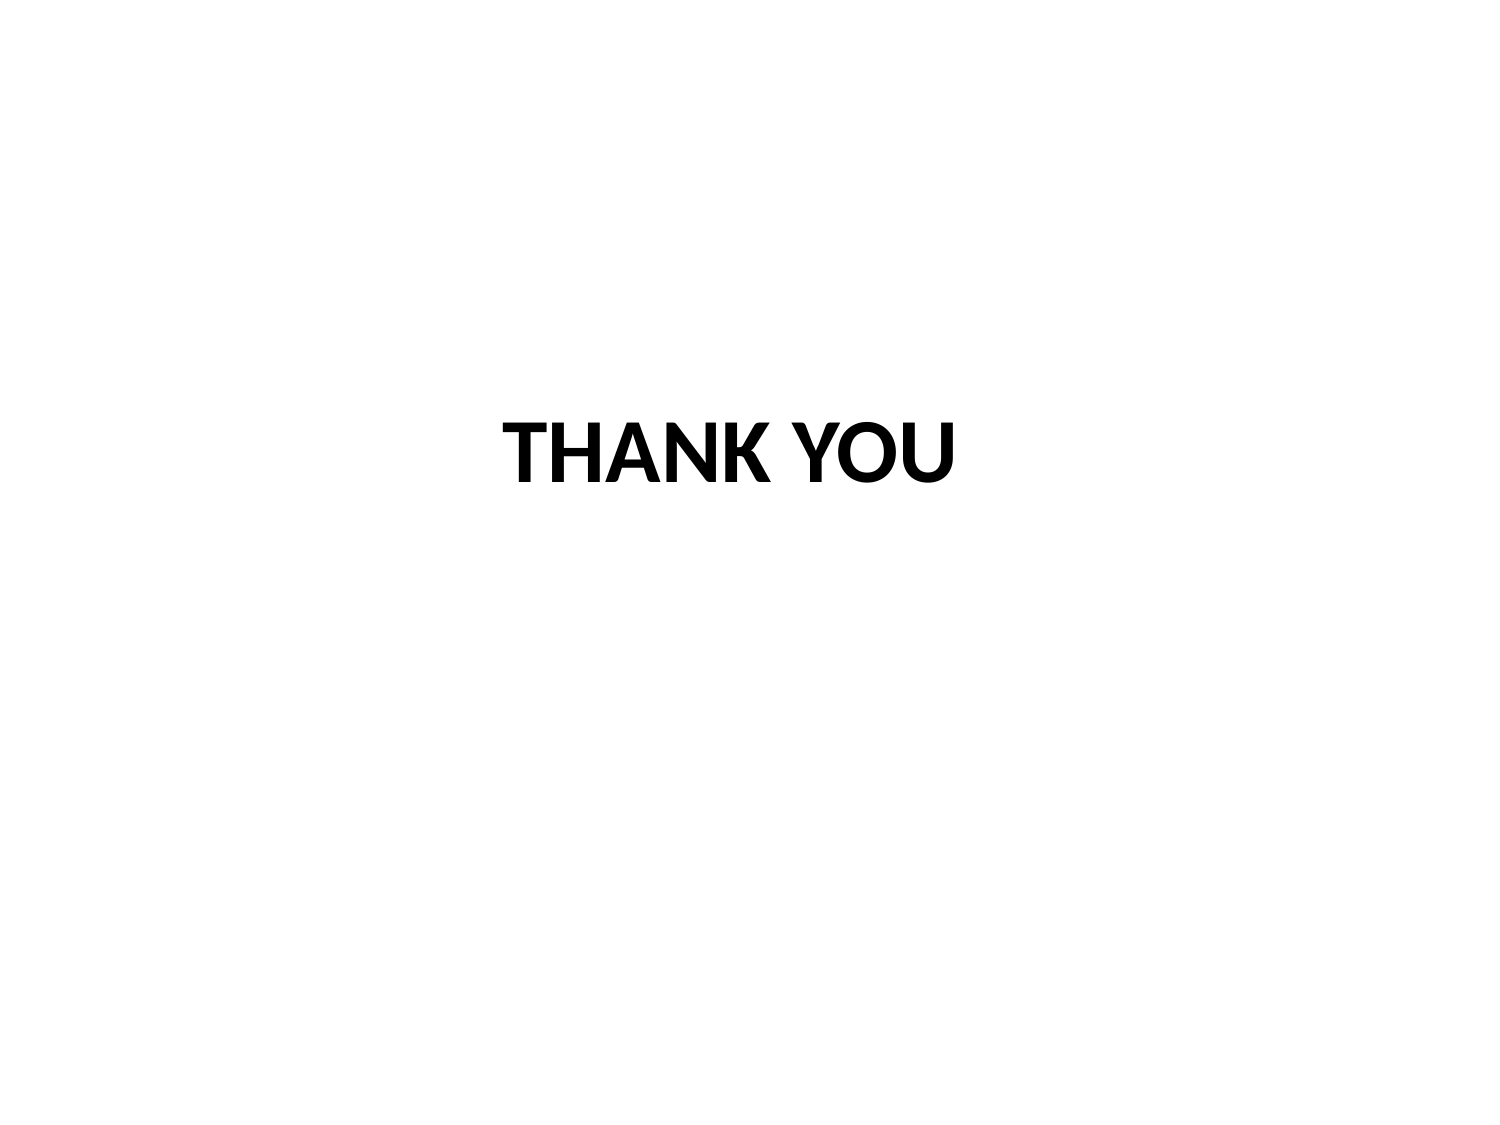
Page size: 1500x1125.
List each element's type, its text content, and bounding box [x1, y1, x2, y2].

text_box THANK YOU [444, 383, 1017, 509]
